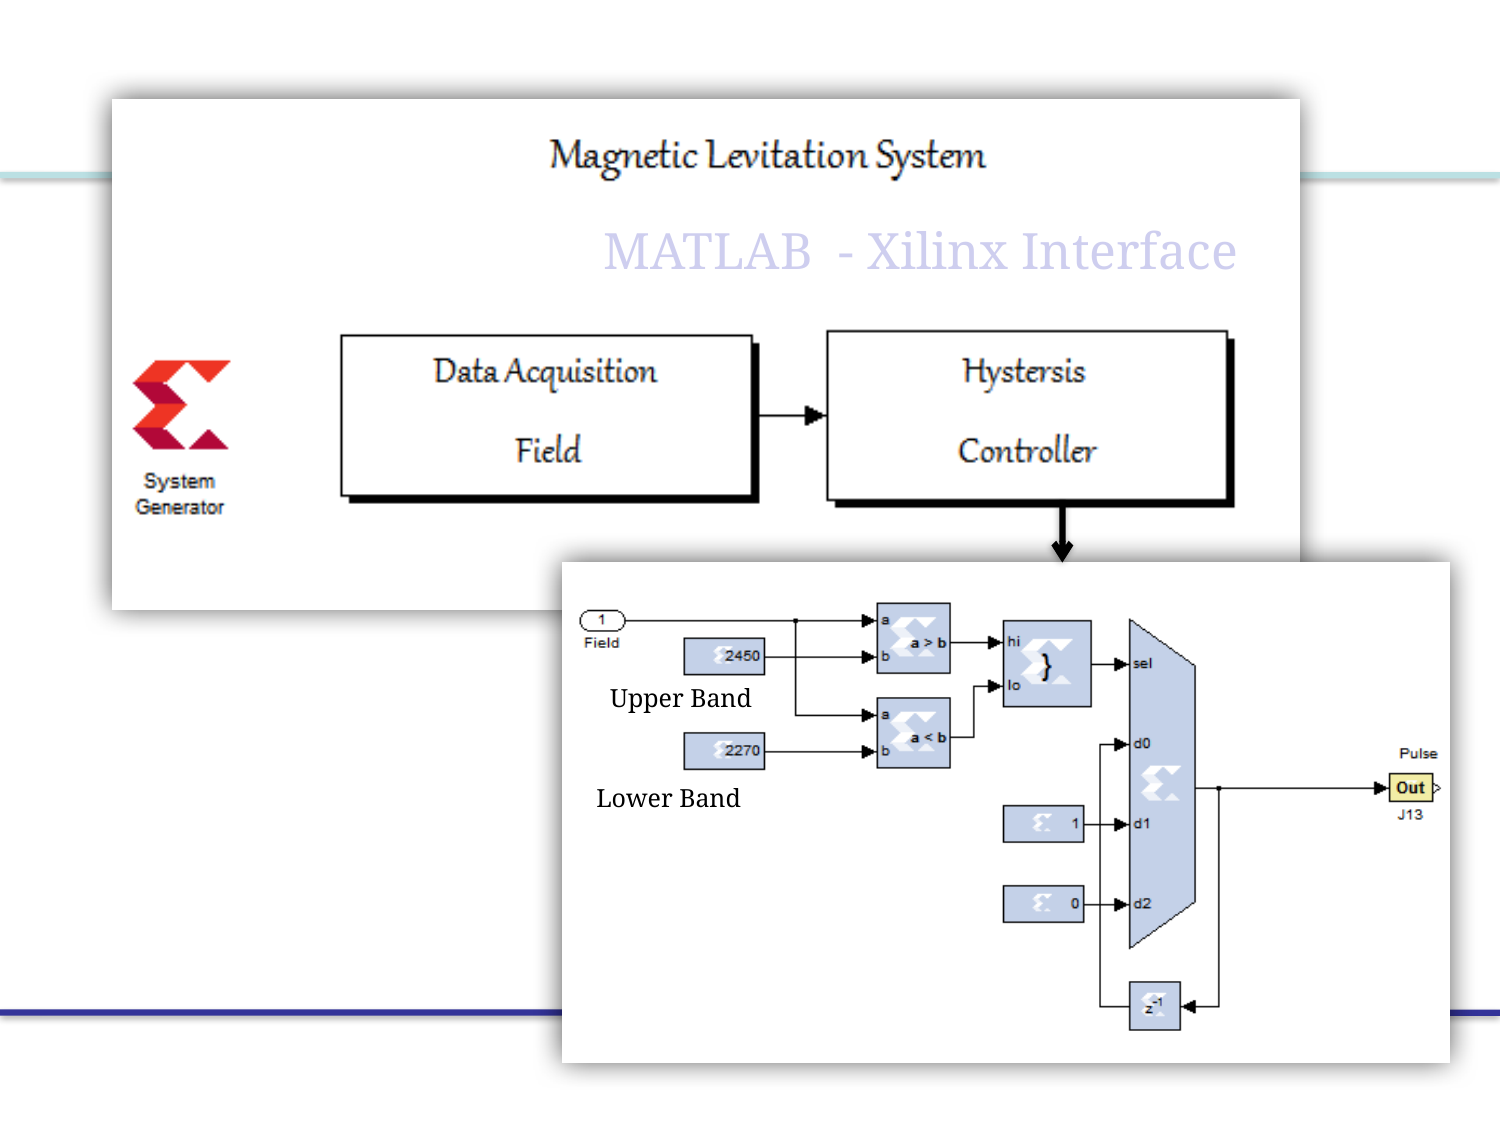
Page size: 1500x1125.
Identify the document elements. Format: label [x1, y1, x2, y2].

text_box [112, 99, 1300, 610]
picture [562, 562, 1451, 1063]
